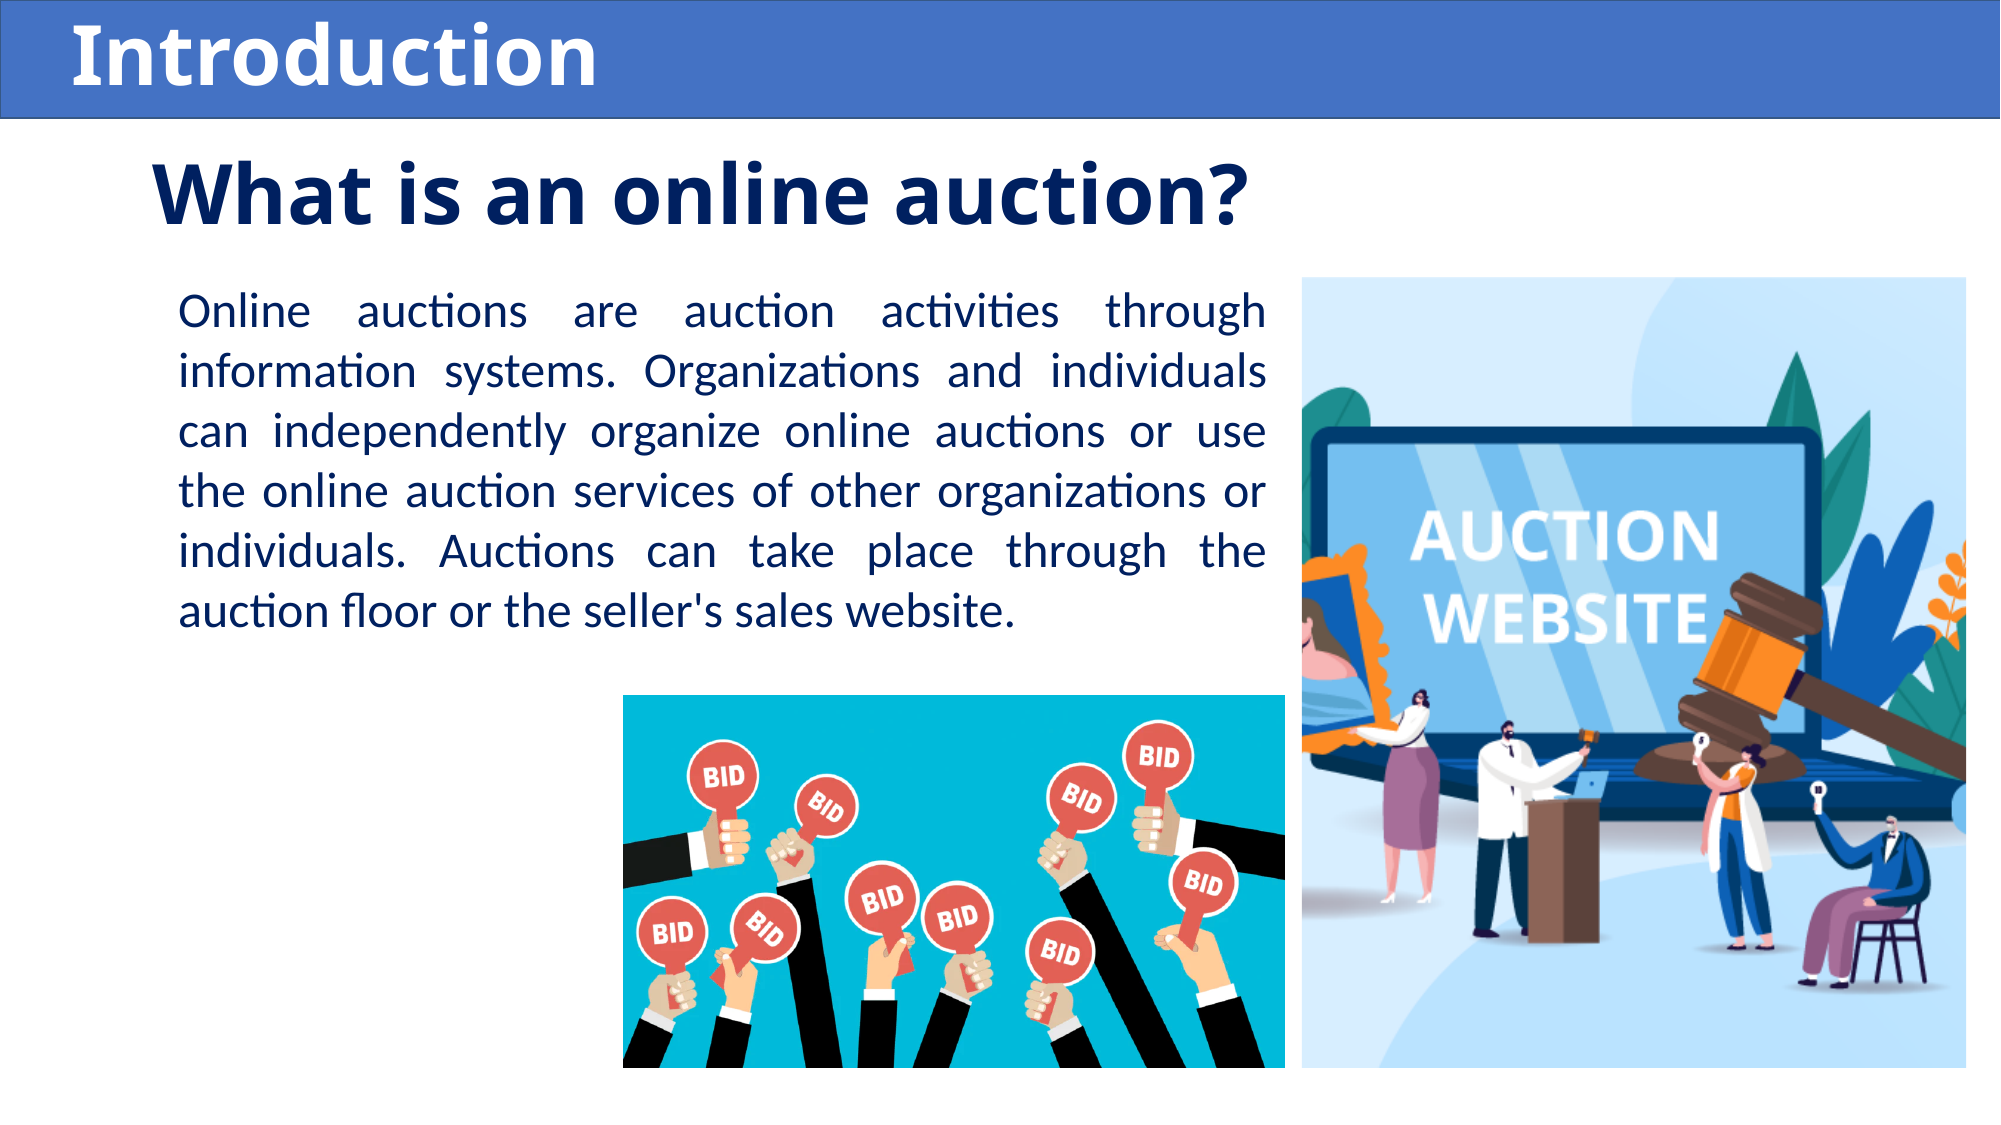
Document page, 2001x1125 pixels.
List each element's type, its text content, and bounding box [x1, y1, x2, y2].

title What is an online auction? [137, 119, 1863, 278]
text_box Introduction [0, 0, 1000, 118]
text_box Online auctions are auction activities through information systems. Organizations and individuals can independently organize online auctions or use the online auction services of other organizations or individuals. Auctions can take place through the auction floor or the seller's sales website. [137, 277, 1268, 638]
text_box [1301, 277, 1967, 1068]
text_box [0, 0, 2000, 119]
picture [623, 695, 1285, 1068]
